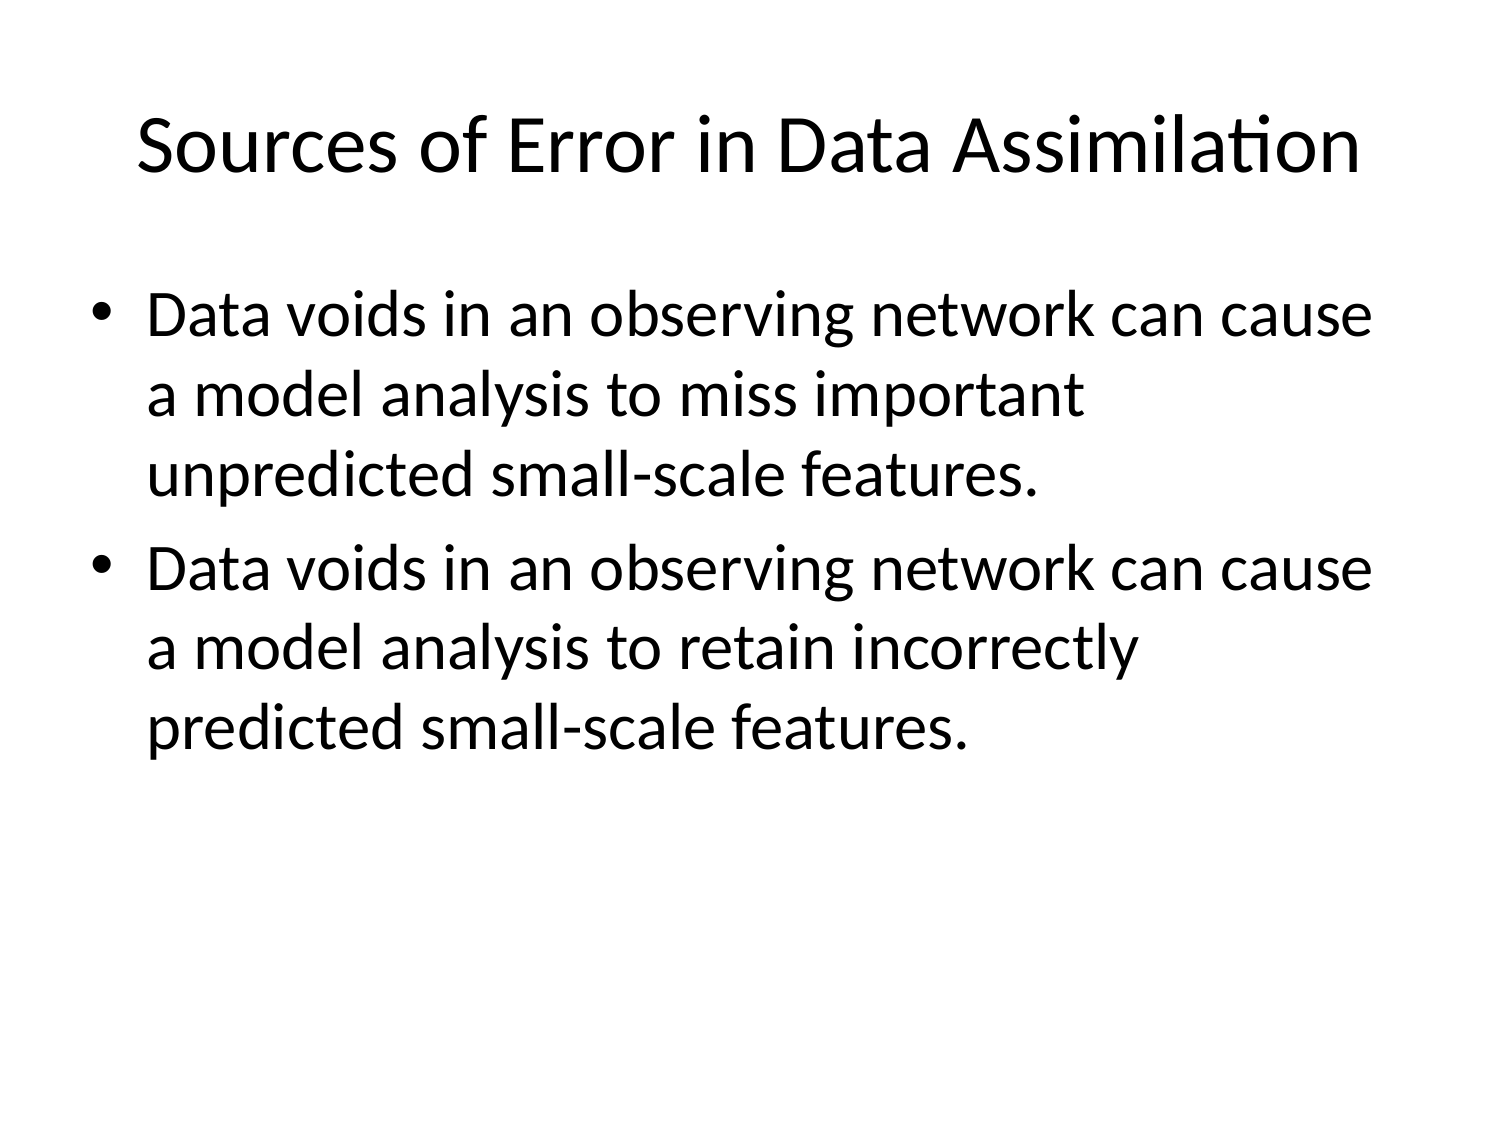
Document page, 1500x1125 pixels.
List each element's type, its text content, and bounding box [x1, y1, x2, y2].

title Sources of Error in Data Assimilation [75, 45, 1425, 233]
list Data voids in an observing network can cause a model analysis to miss important unpredicted small-scale features. Data voids in an observing network can cause a model analysis to retain incorrectly predicted small-scale features. [75, 262, 1425, 1005]
